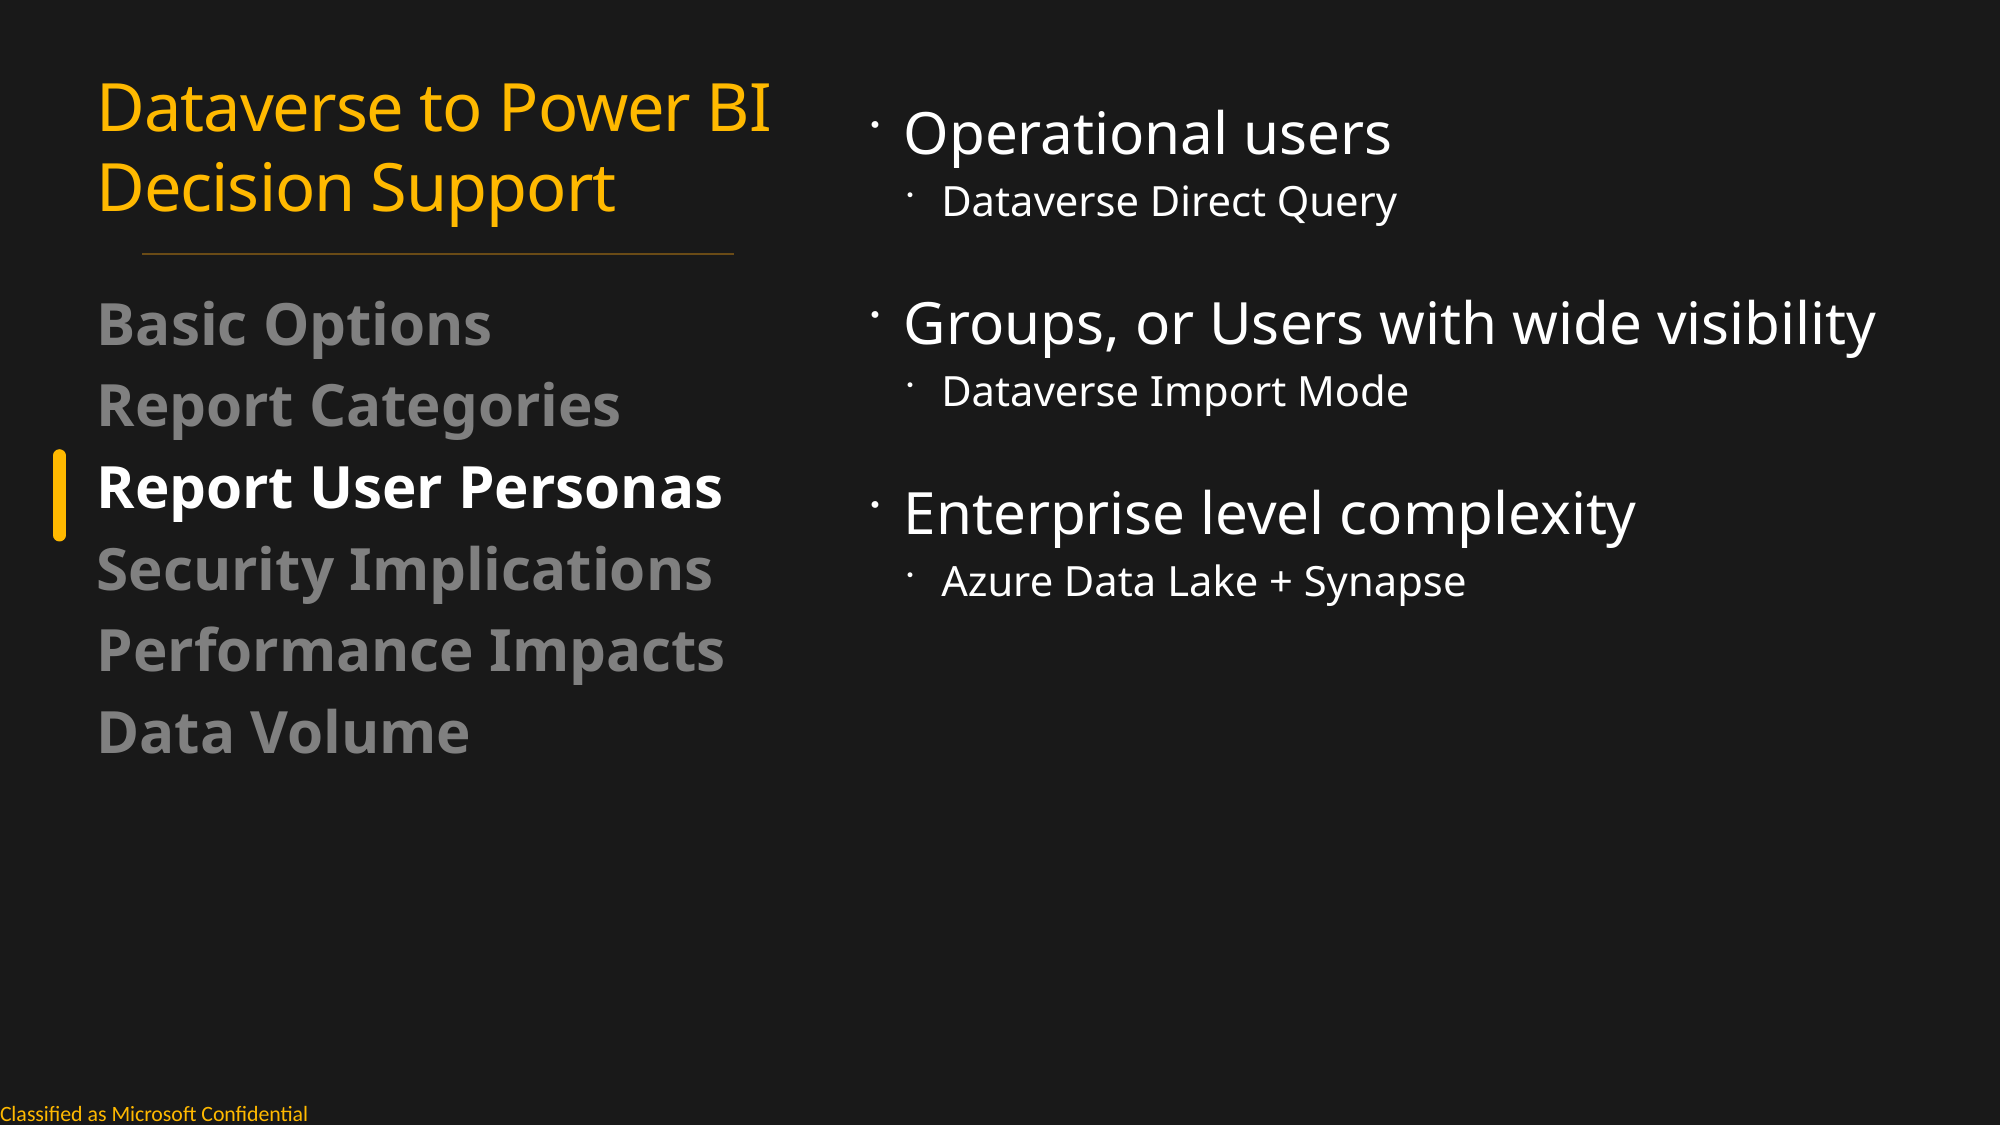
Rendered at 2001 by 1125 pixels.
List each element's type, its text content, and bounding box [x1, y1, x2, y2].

list Operational users Dataverse Direct Query Groups, or Users with wide visibility Dataverse Import Mode Enterprise level complexity Azure Data Lake + Synapse [866, 96, 1929, 620]
list Basic Options Report Categories Report User Personas Security Implications Performance Impacts Data Volume [96, 286, 821, 782]
title Dataverse to Power BI Decision Support [96, 64, 821, 226]
